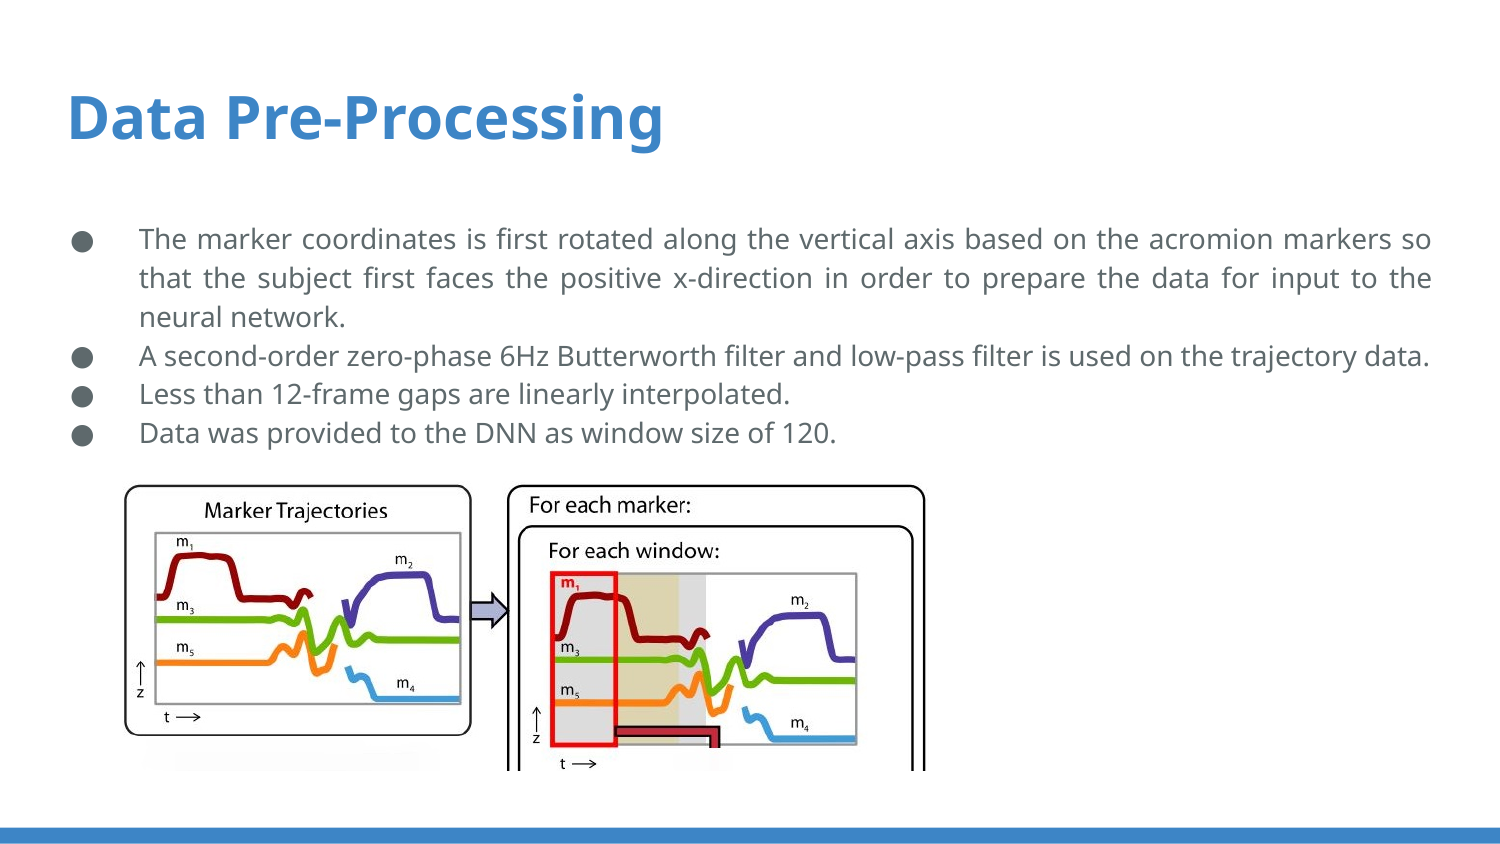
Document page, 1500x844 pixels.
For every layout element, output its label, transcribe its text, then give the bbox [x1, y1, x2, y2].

picture [121, 481, 930, 771]
list The marker coordinates is first rotated along the vertical axis based on the acromion markers so that the subject first faces the positive x-direction in order to prepare the data for input to the neural network. A second-order zero-phase 6Hz Butterworth filter and low-pass filter is used on the trajectory data. Less than 12-frame gaps are linearly interpolated. Data was provided to the DNN as window size of 120. [51, 201, 1449, 482]
title Data Pre-Processing [51, 64, 1449, 167]
